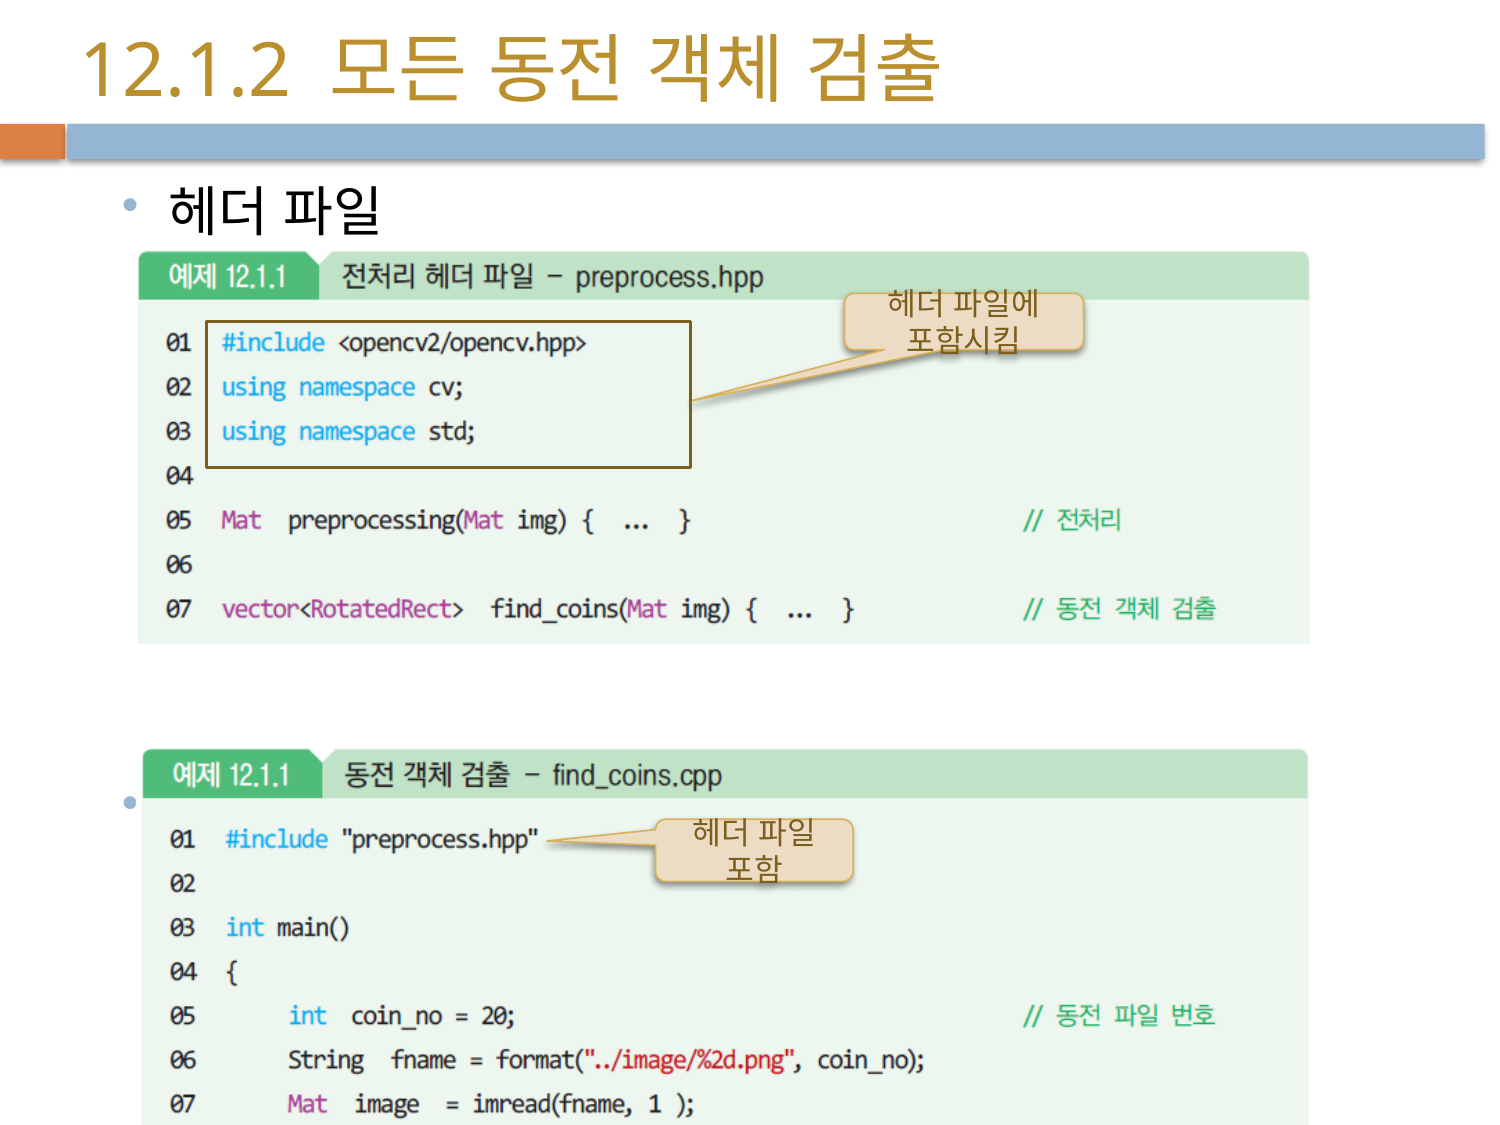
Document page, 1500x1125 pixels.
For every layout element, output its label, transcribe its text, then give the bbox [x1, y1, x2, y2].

title 12.1.2 모든 동전 객체 검출 [64, 7, 1471, 126]
picture [135, 243, 1318, 645]
list 헤더 파일 메인 소스 [64, 169, 1471, 1056]
picture [135, 739, 1318, 1125]
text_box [206, 293, 1084, 469]
